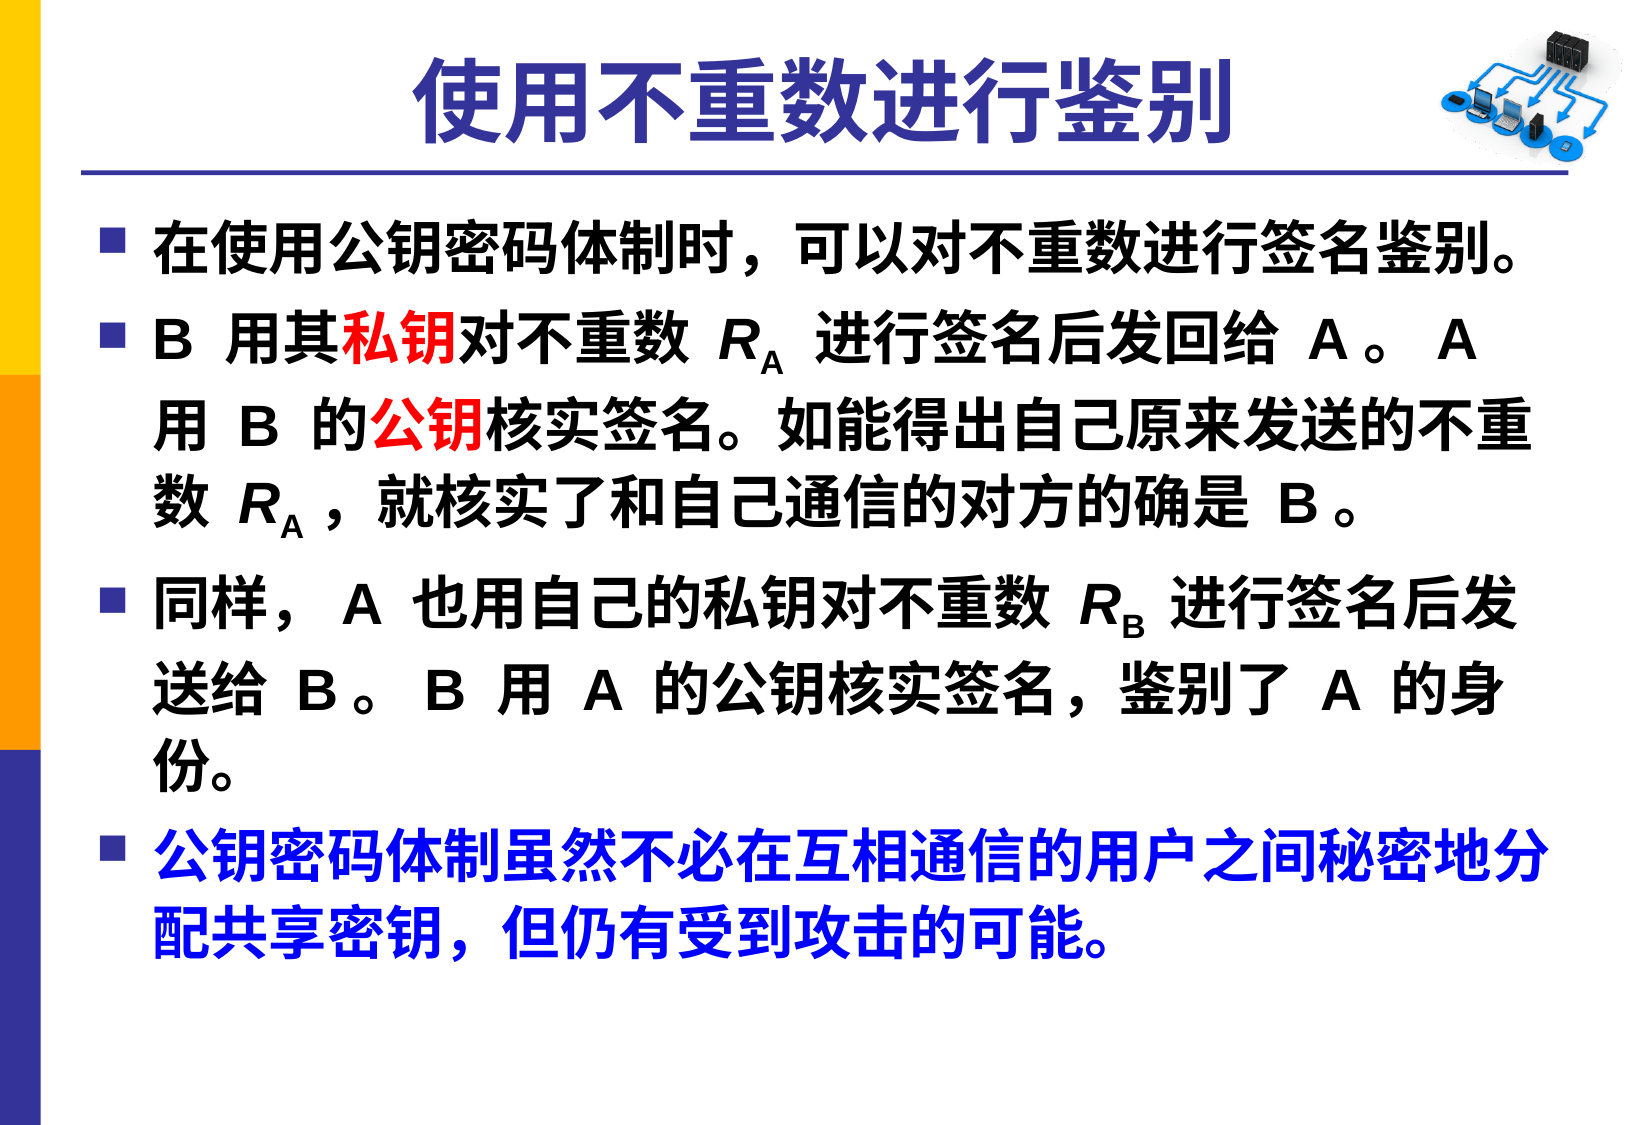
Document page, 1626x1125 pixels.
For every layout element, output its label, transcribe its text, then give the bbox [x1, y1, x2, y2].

list 在使用公钥密码体制时，可以对不重数进行签名鉴别。 B 用其私钥对不重数 RA 进行签名后发回给 A。A 用 B 的公钥核实签名。如能得出自己原来发送的不重数 RA，就核实了和自己通信的对方的确是 B。 同样，A 也用自己的私钥对不重数 RB 进行签名后发送给 B。B 用 A 的公钥核实签名，鉴别了 A 的身份。 公钥密码体制虽然不必在互相通信的用户之间秘密地分配共享密钥，但仍有受到攻击的可能。 [81, 196, 1569, 1006]
title 使用不重数进行鉴别 [81, 30, 1569, 161]
picture [1438, 30, 1624, 165]
